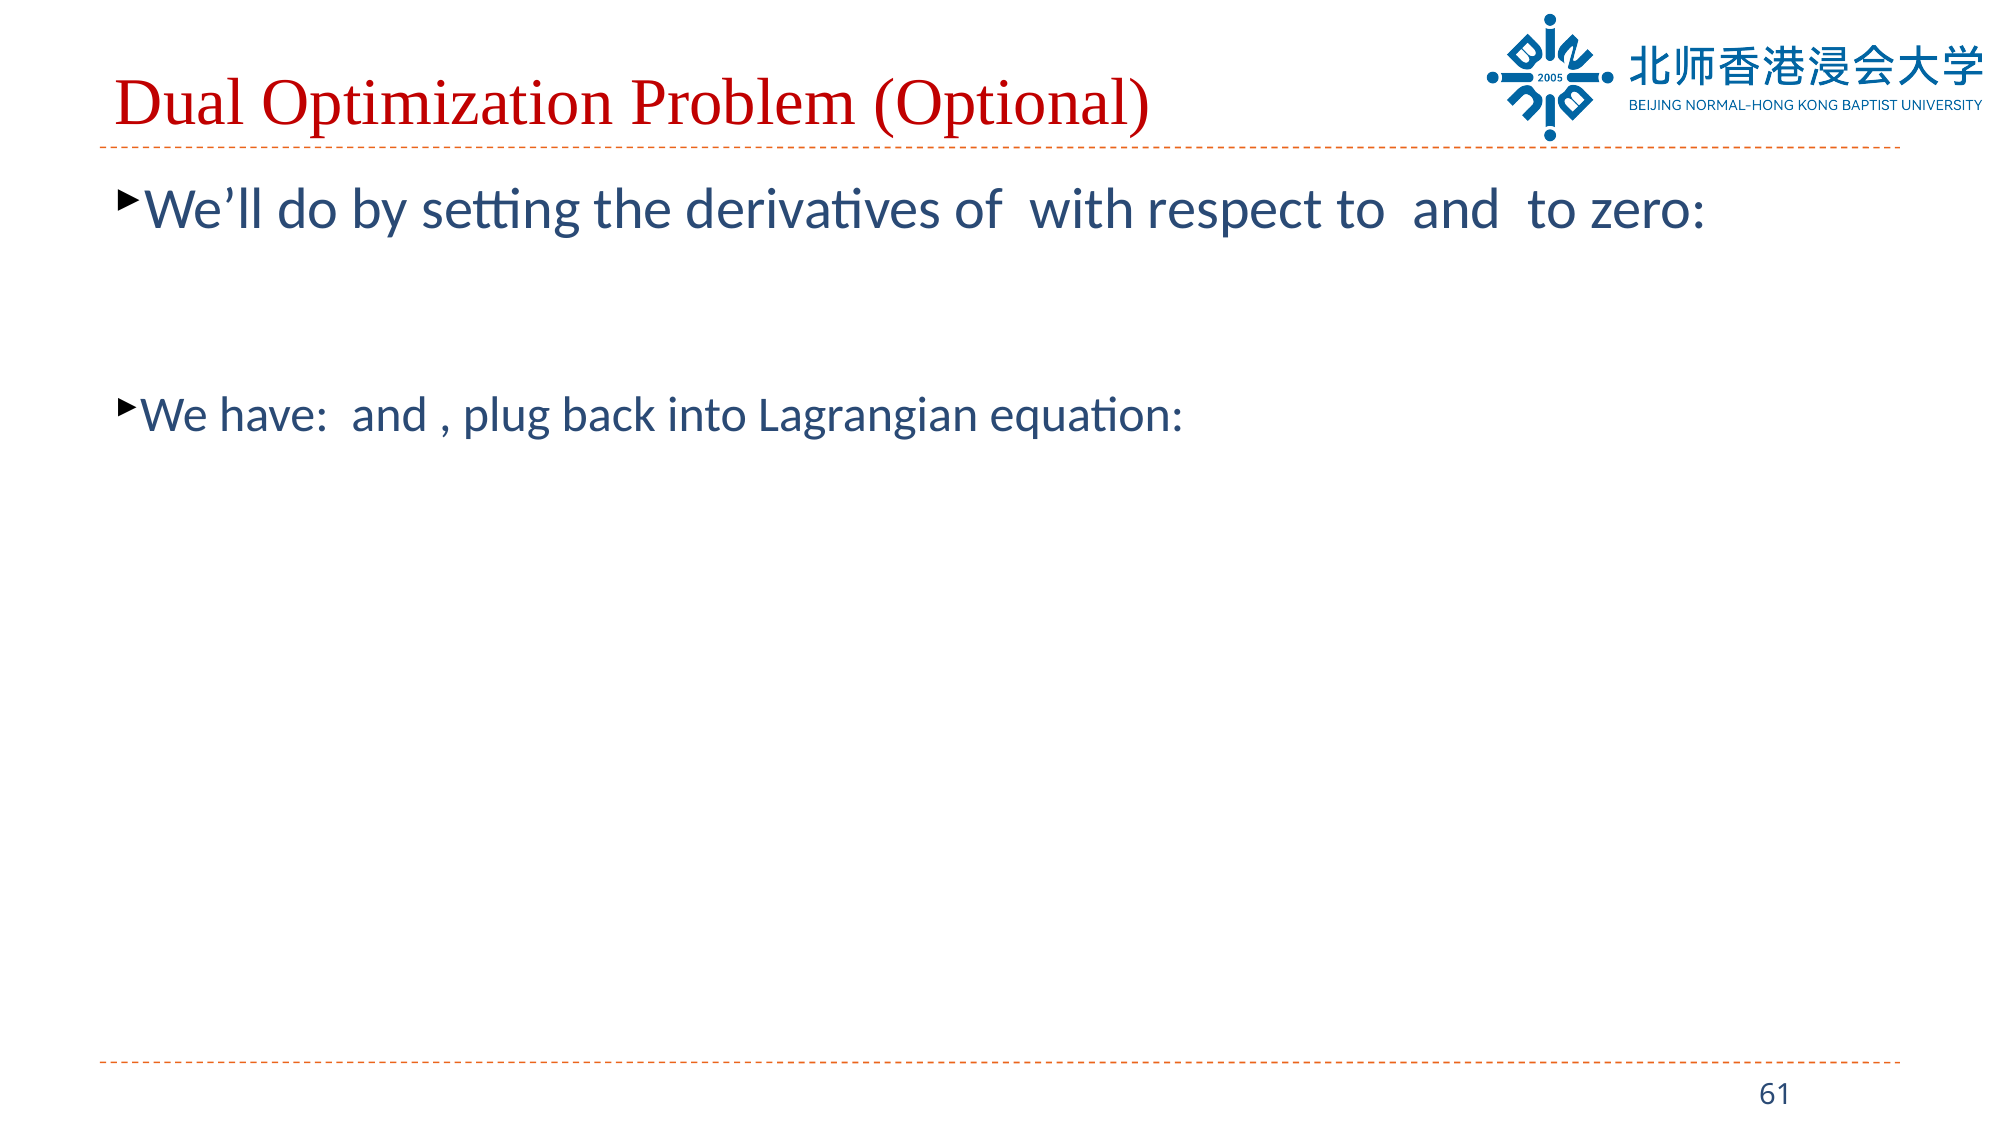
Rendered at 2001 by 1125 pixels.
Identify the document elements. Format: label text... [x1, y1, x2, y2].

picture [1469, 0, 2000, 156]
title Dual Optimization Problem (Optional) [99, 24, 1900, 146]
